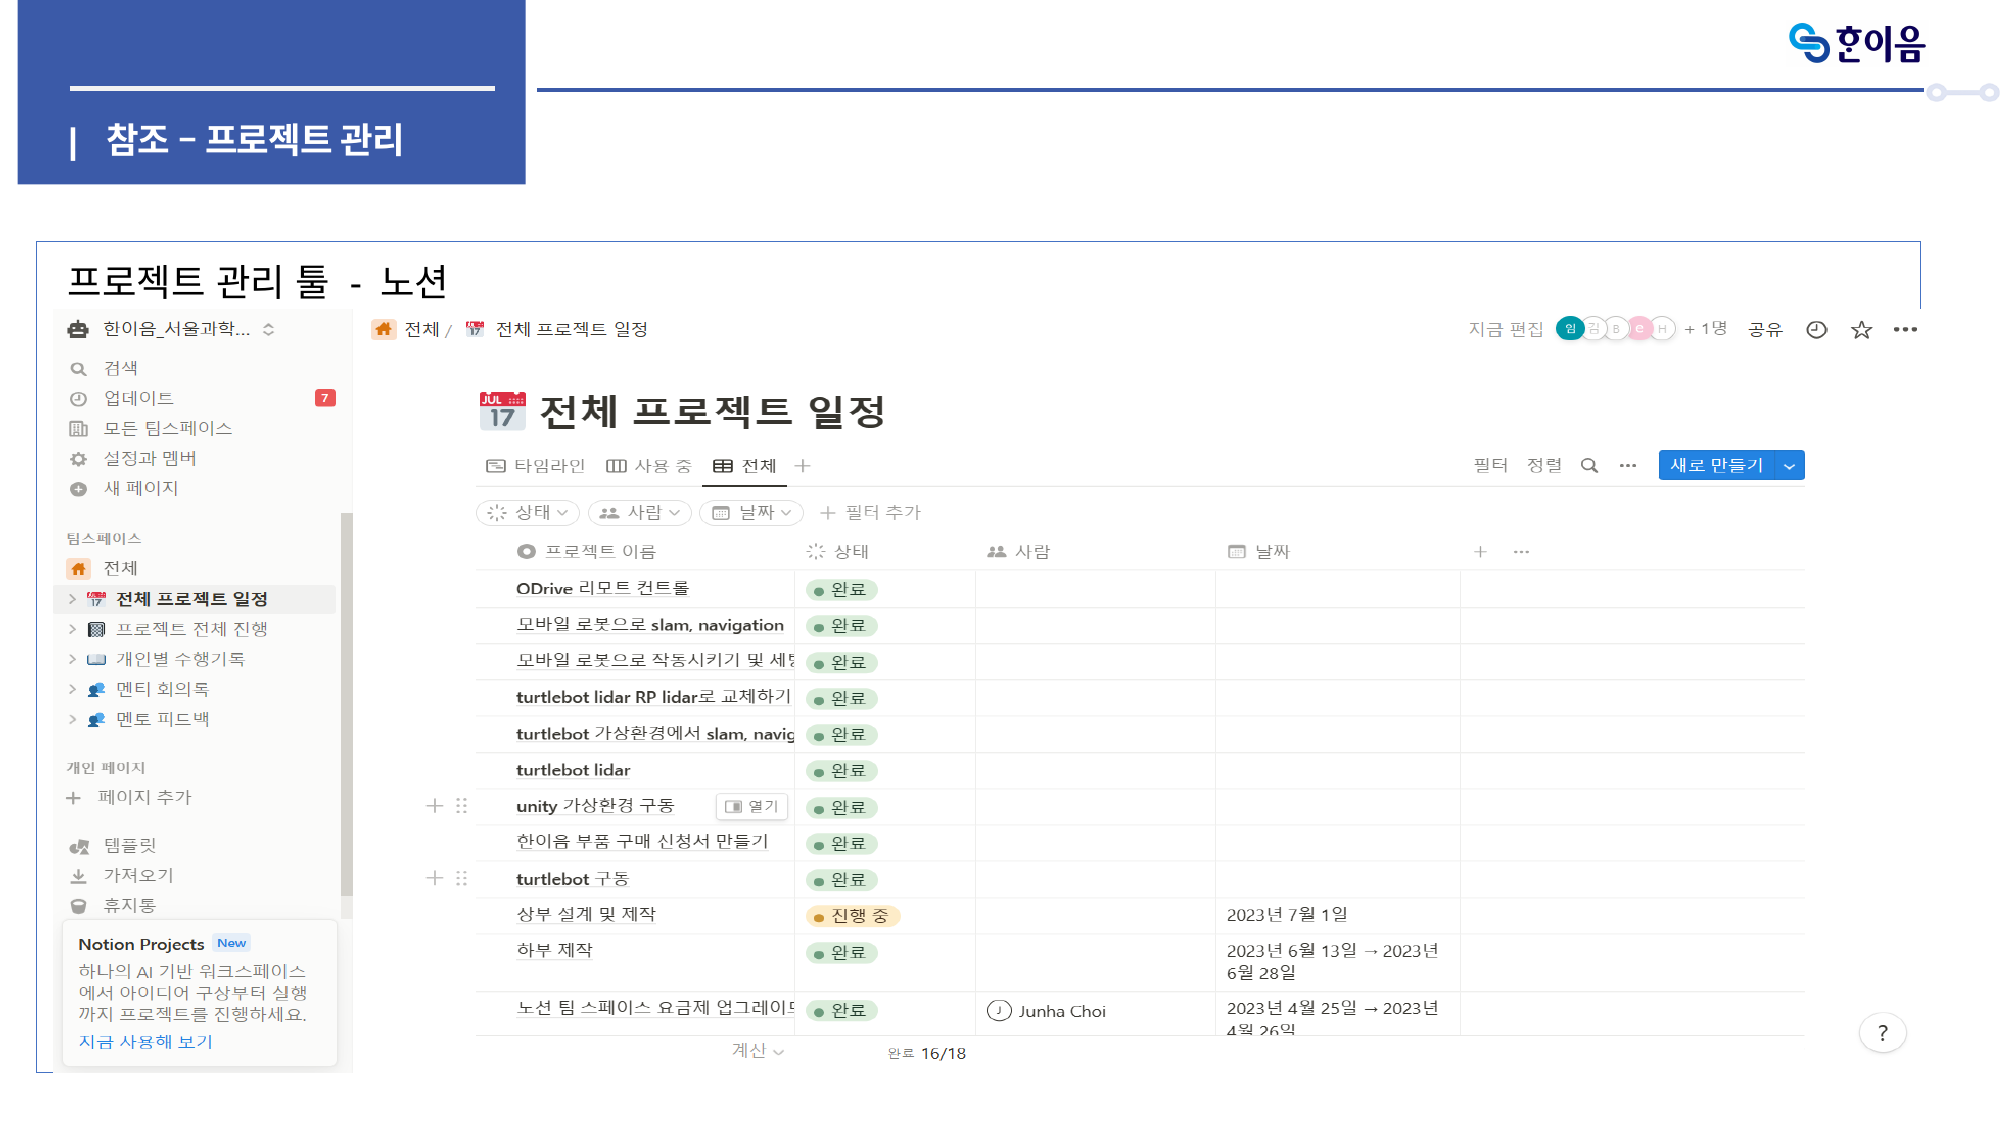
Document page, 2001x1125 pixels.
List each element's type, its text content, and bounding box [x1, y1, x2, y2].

text_box 프로젝트 관리 툴 - 노션 [53, 251, 514, 309]
picture [53, 309, 1921, 1073]
picture [1924, 78, 2000, 105]
text_box [17, 0, 527, 185]
picture [1786, 20, 1929, 67]
text_box [36, 241, 1921, 1073]
text_box | 참조 – 프로젝트 관리 [53, 110, 638, 158]
